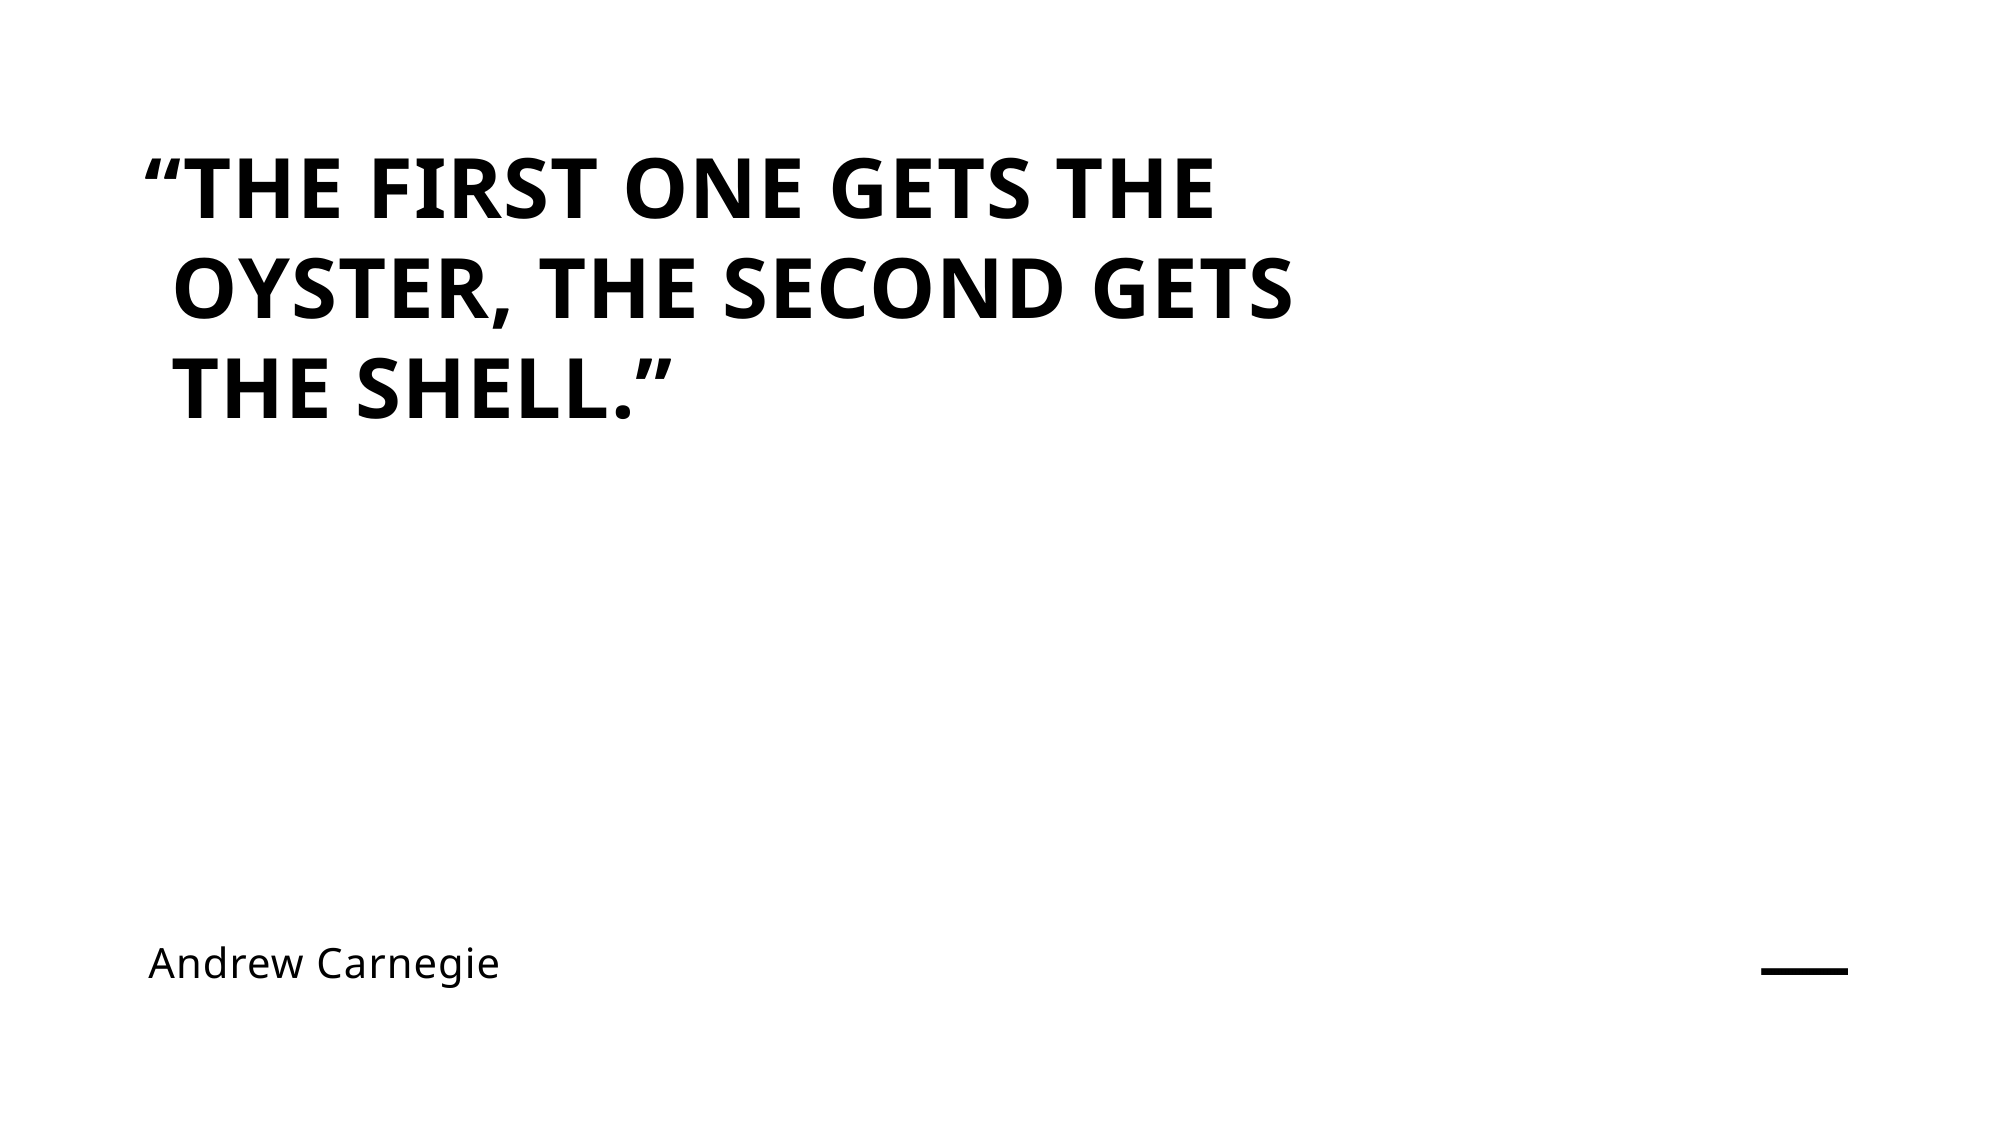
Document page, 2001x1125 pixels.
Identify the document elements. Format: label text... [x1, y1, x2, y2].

title Andrew Carnegie [133, 918, 1484, 996]
picture [1762, 969, 1848, 975]
list “The first one gets the oyster, the second gets the shell.” [129, 127, 1480, 878]
